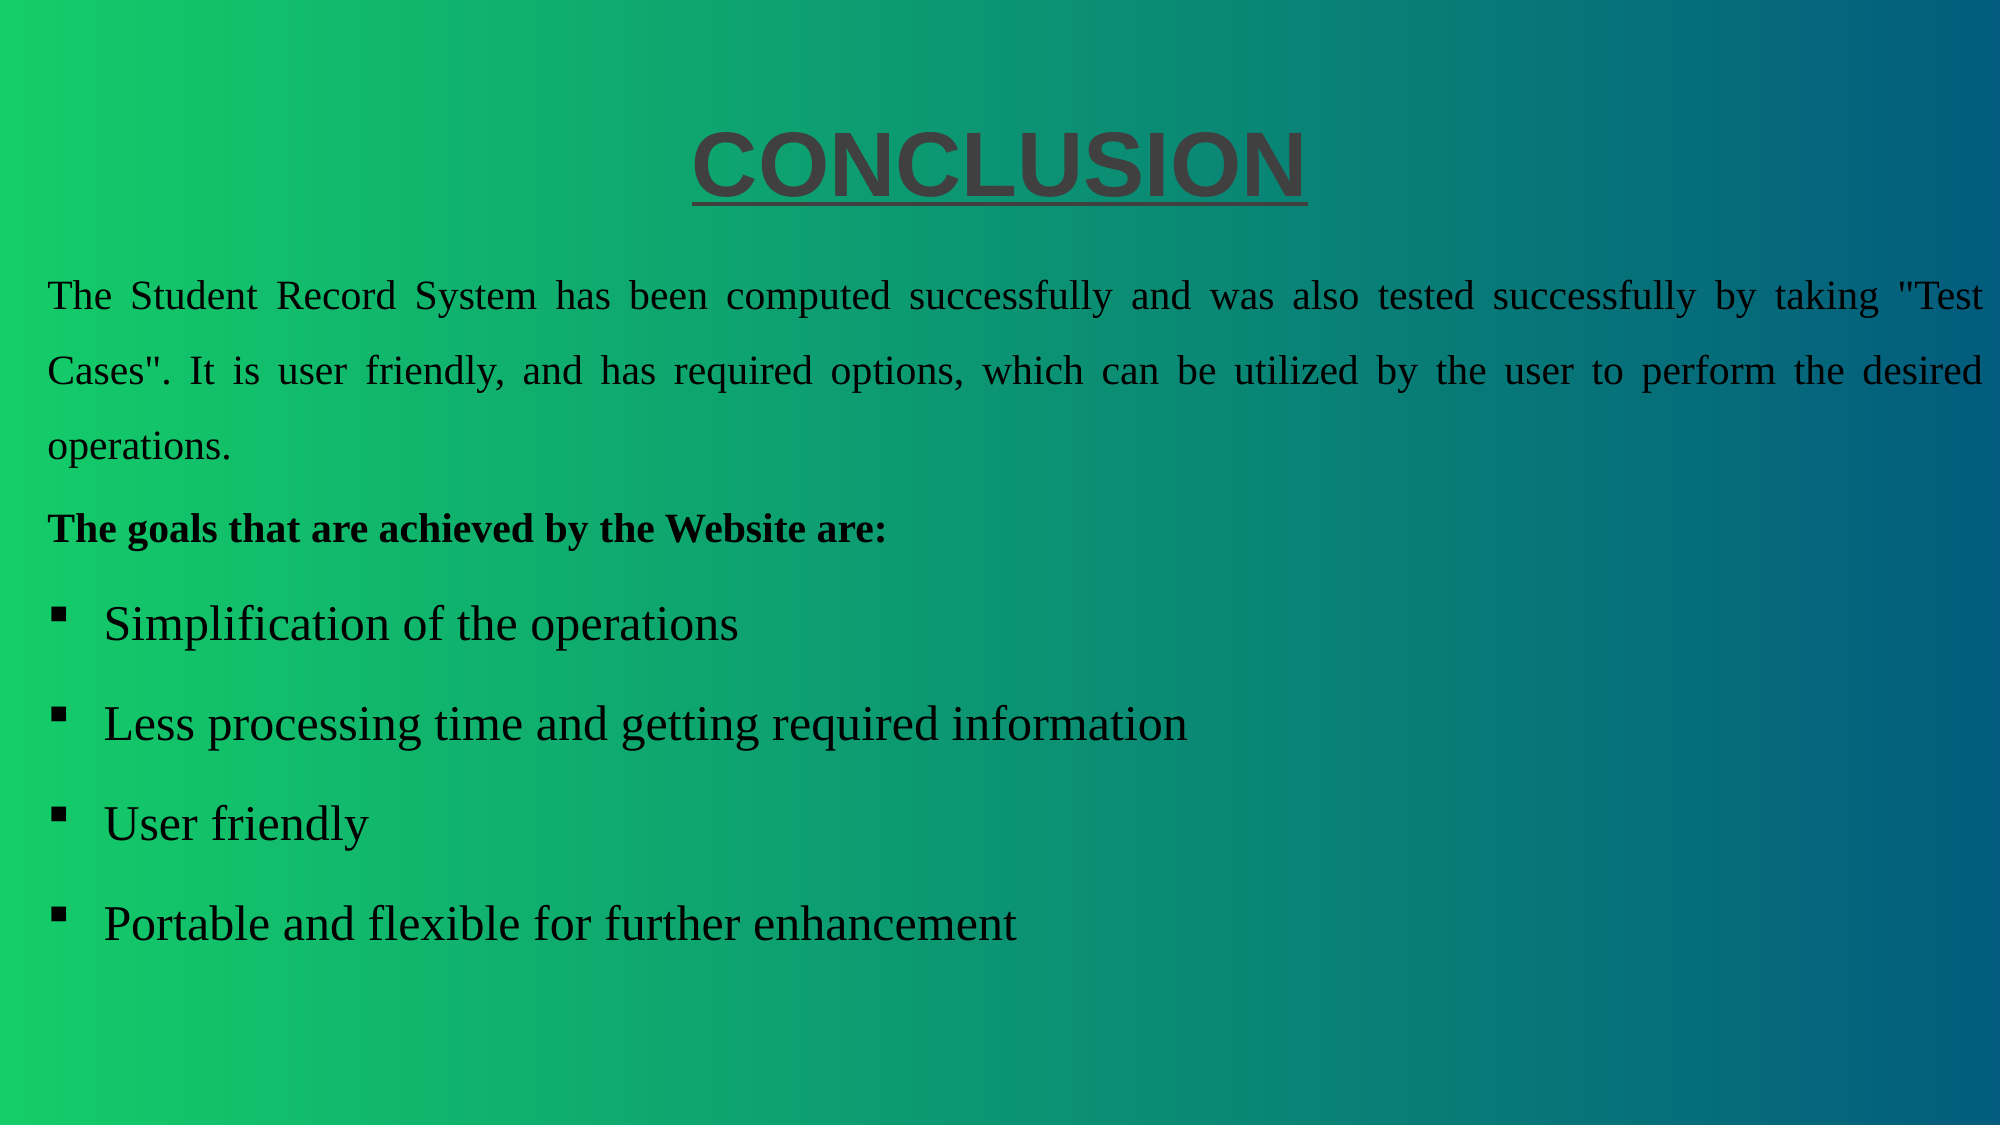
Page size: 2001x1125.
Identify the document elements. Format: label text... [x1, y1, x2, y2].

title CONCLUSION [268, 102, 1732, 218]
list The Student Record System has been computed successfully and was also tested successfully by taking "Test Cases". It is user friendly, and has required options, which can be utilized by the user to perform the desired operations. The goals that are achieved by the Website are: Simplification of the operations Less processing time and getting required information User friendly Portable and flexible for further enhancement [32, 234, 2000, 1125]
